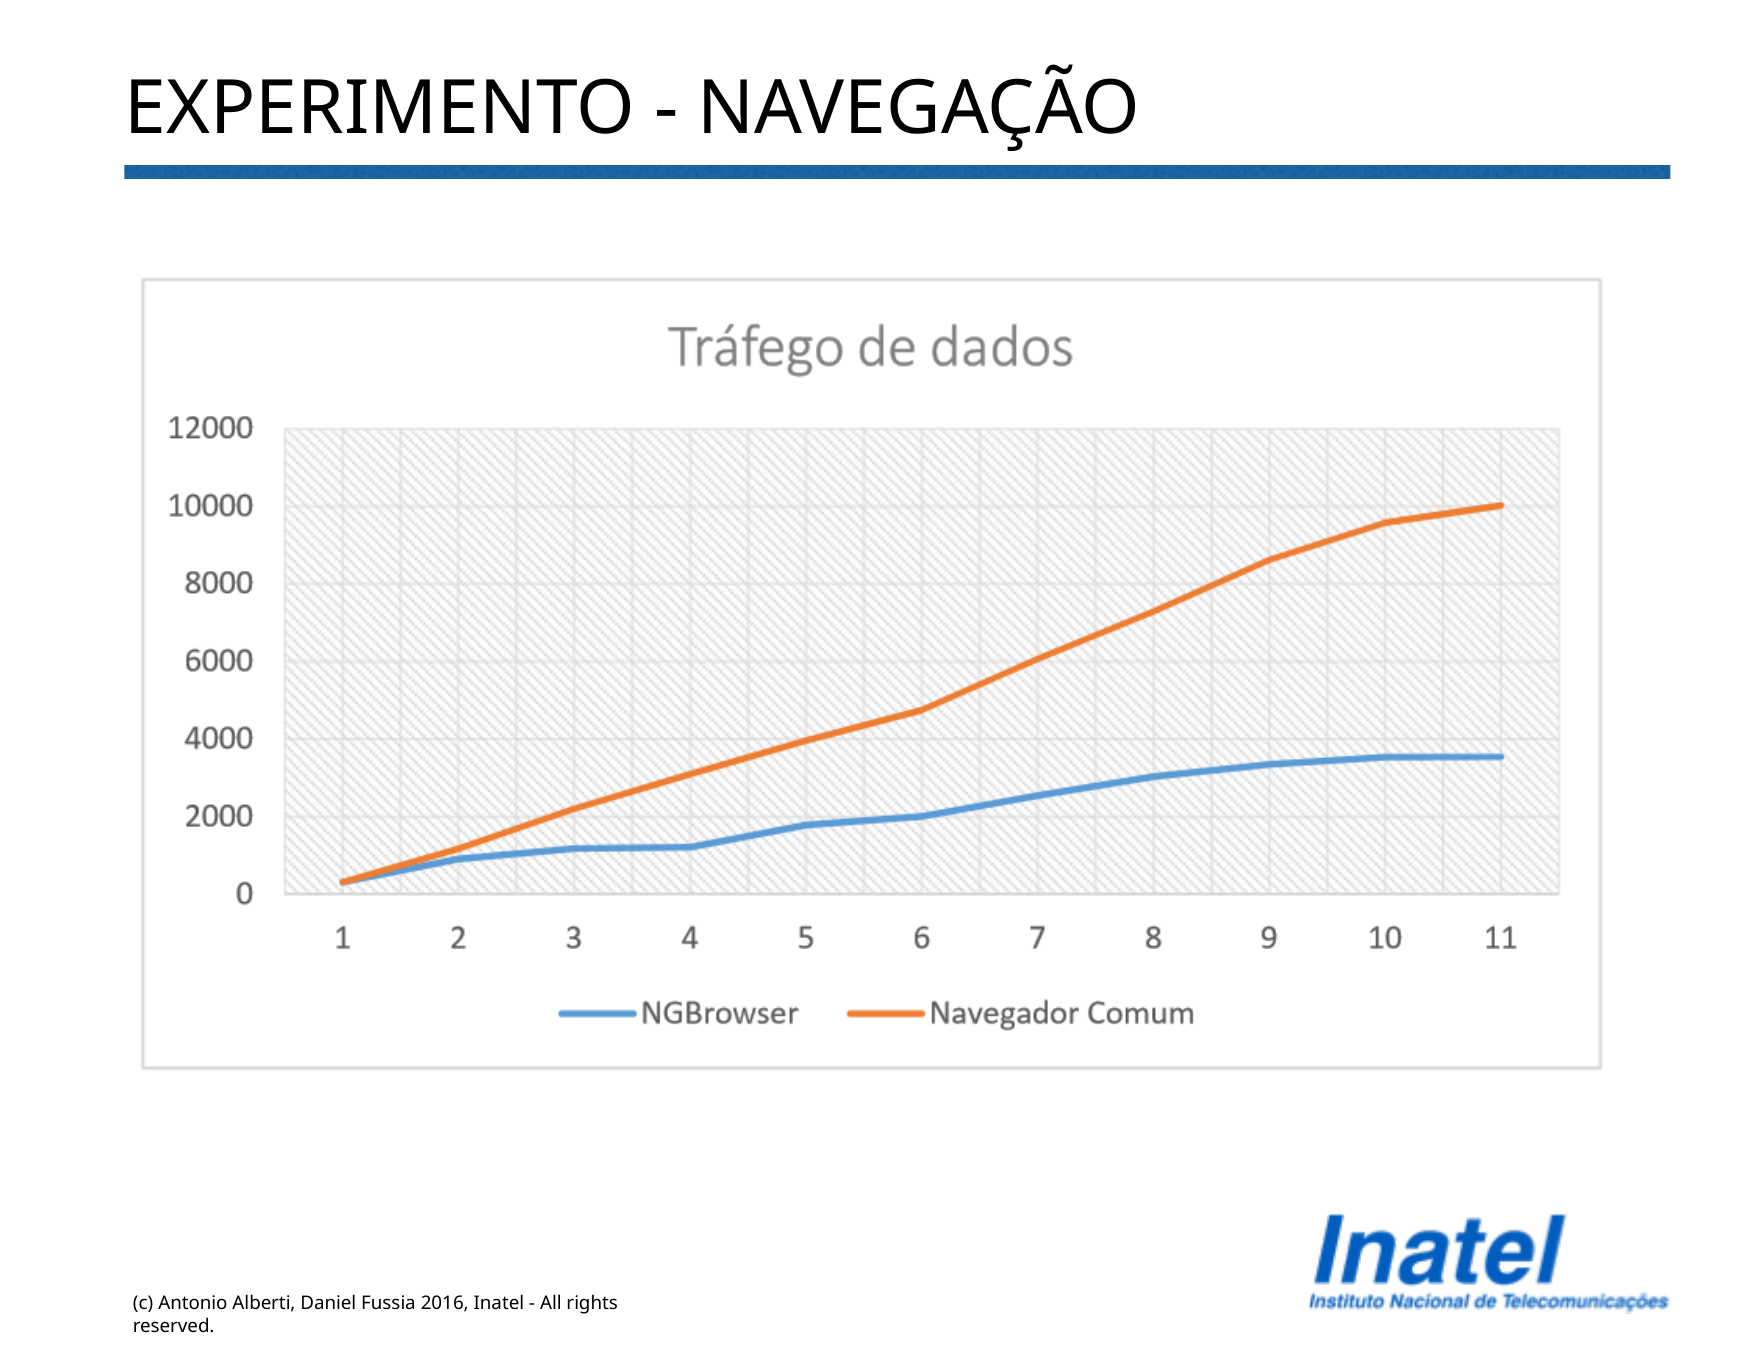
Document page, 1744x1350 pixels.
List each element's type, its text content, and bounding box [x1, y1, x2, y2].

text_box Experimento - navegação [124, 58, 1671, 165]
picture [134, 271, 1609, 1079]
picture [1309, 1213, 1671, 1315]
text_box [124, 165, 1671, 179]
text_box (c) Antonio Alberti, Daniel Fussia 2016, Inatel - All rights reserved. [124, 1291, 709, 1337]
